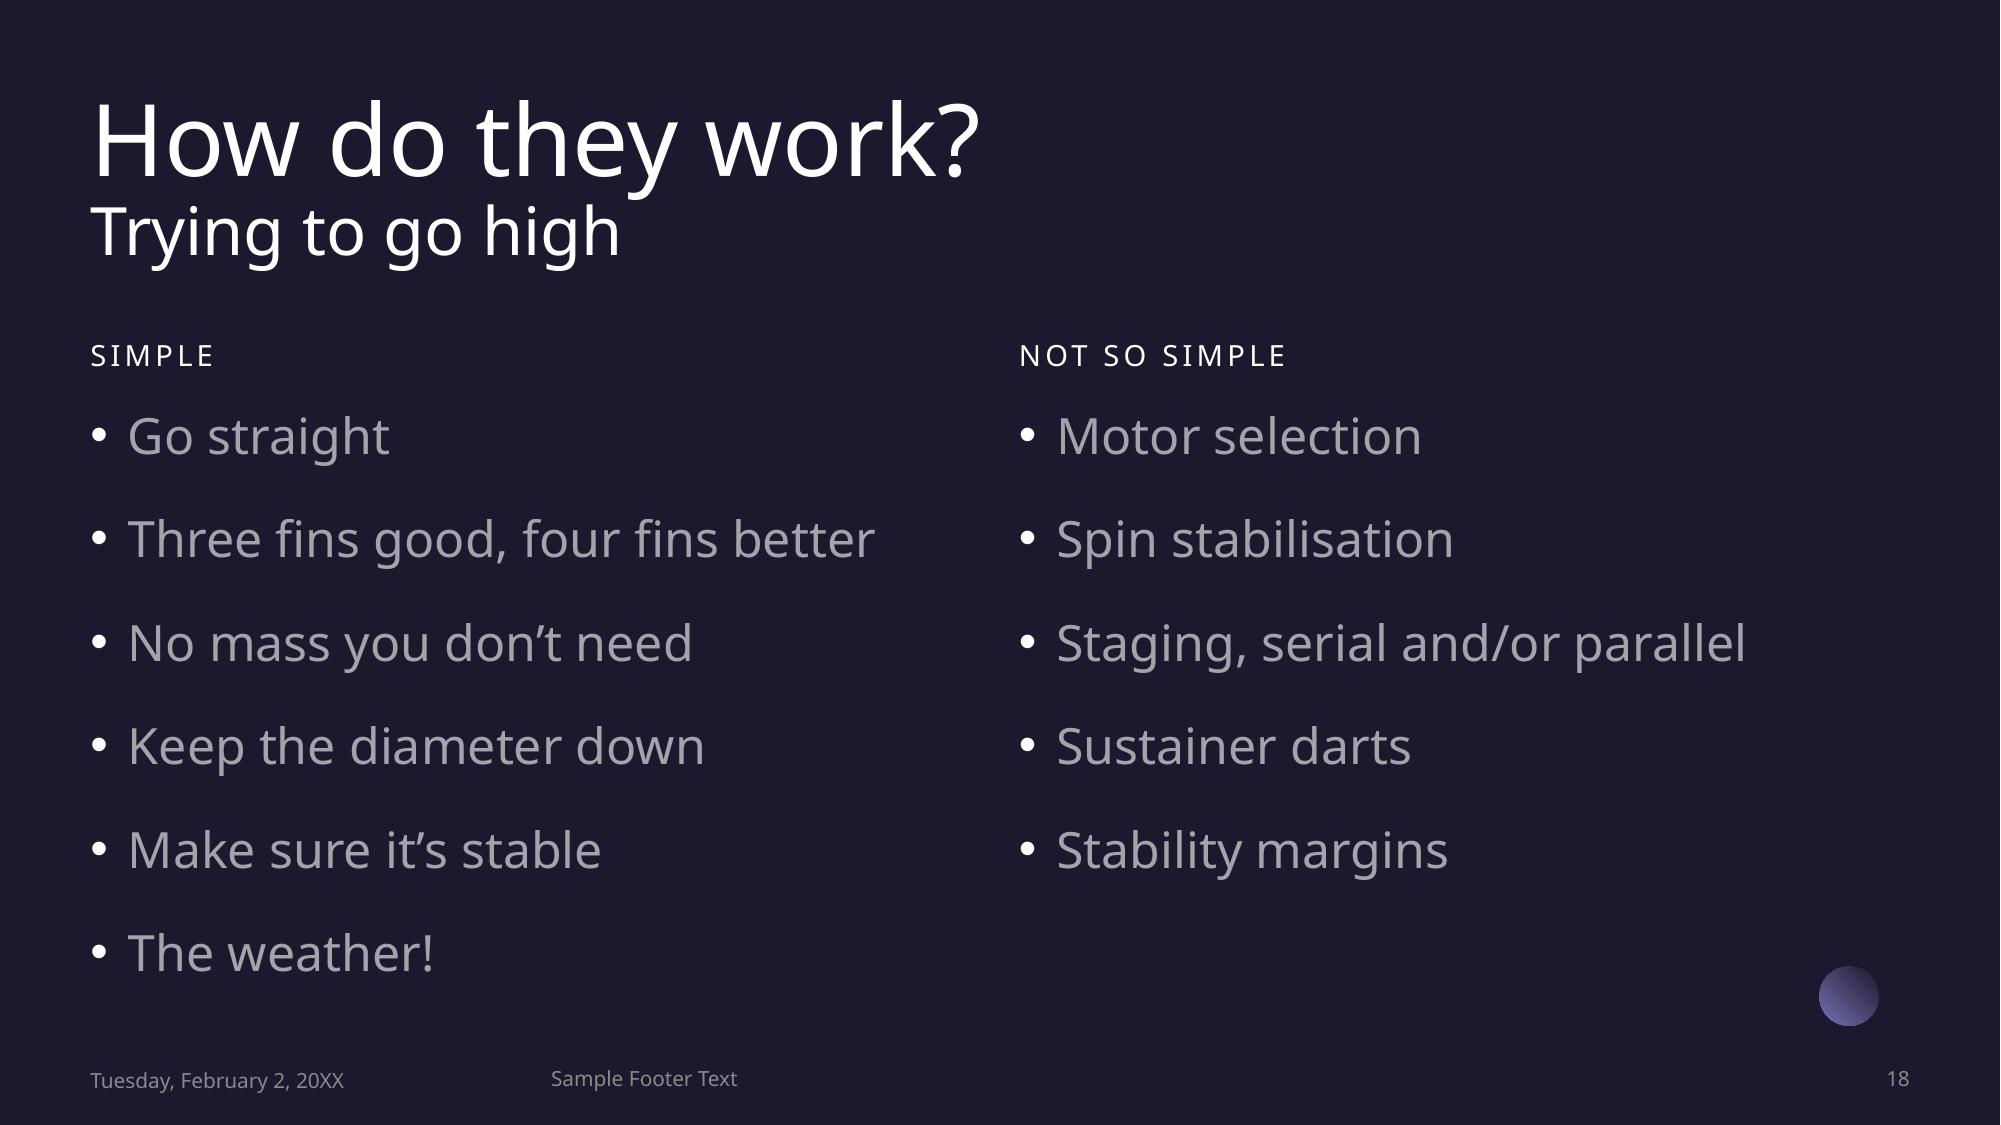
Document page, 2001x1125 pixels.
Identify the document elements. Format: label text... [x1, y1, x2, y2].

list Not so simple [1019, 283, 1911, 372]
footer Sample Footer Text [551, 1067, 1598, 1093]
list Simple [90, 283, 983, 372]
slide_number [90, 1067, 522, 1093]
list Go straight Three fins good, four fins better No mass you don’t need Keep the diameter down Make sure it’s stable The weather! [90, 398, 981, 975]
list Motor selection Spin stabilisation Staging, serial and/or parallel Sustainer darts Stability margins [1019, 398, 1911, 486]
title How do they work? Trying to go high [90, 90, 1911, 309]
slide_number 18 [1632, 1067, 1910, 1093]
